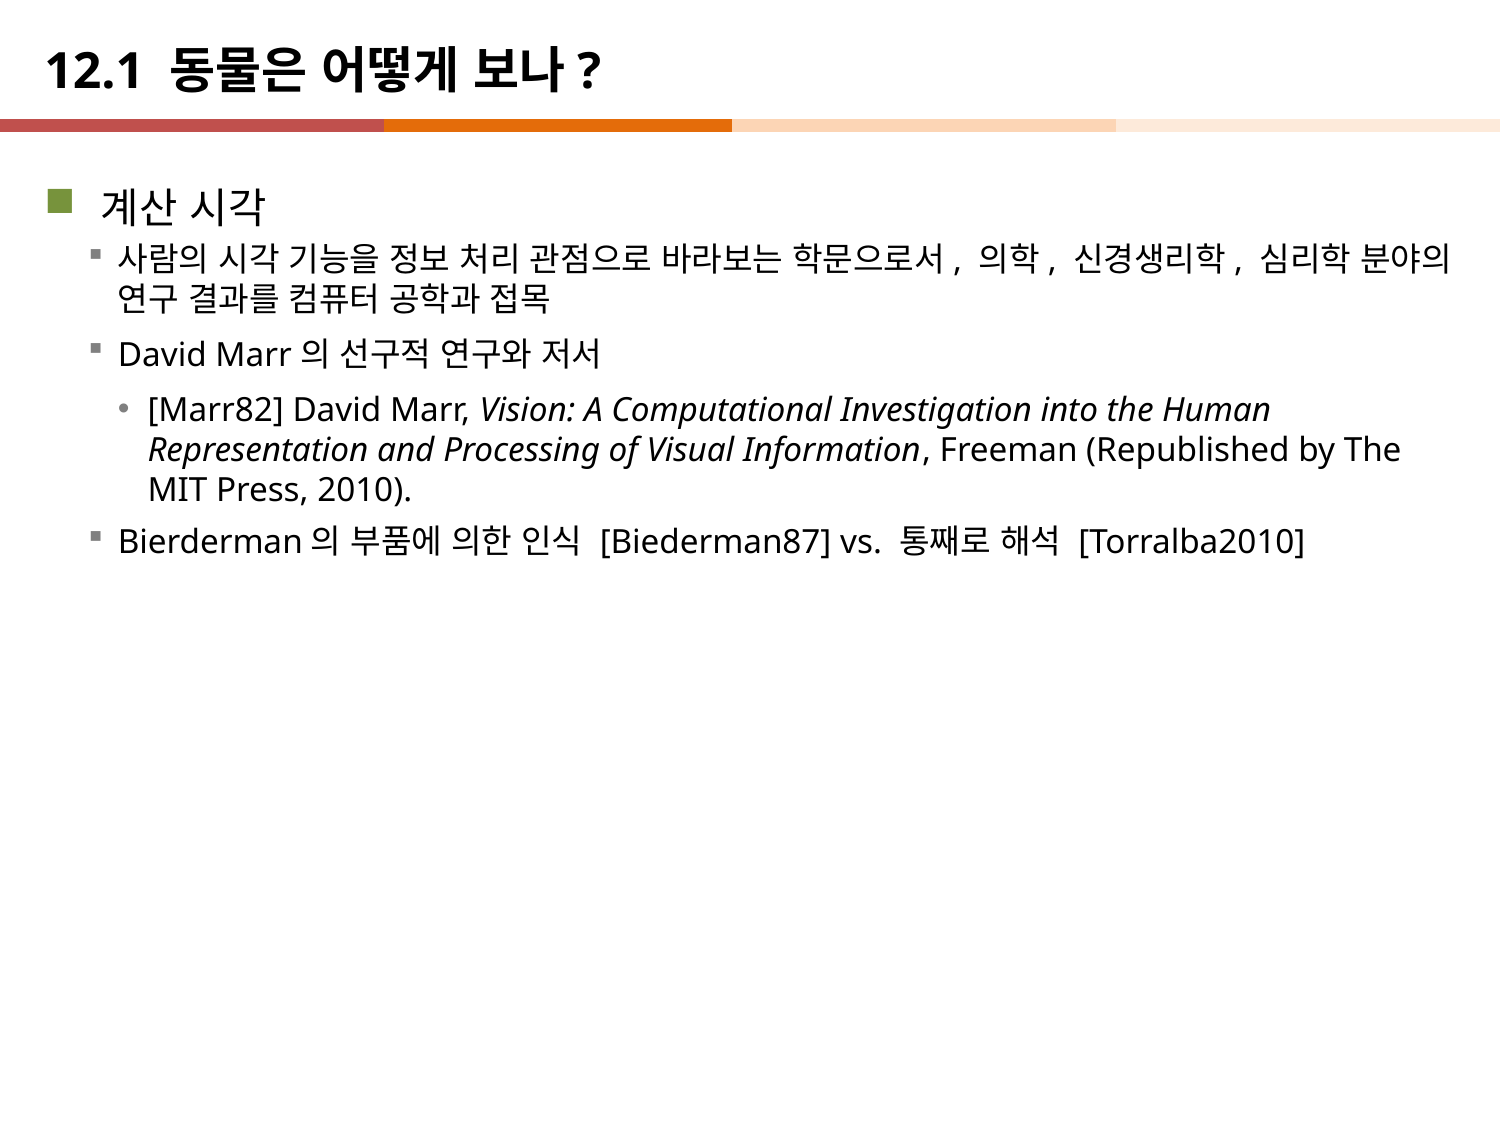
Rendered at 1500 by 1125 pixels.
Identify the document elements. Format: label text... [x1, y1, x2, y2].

title 12.1 동물은 어떻게 보나? [29, 23, 1270, 114]
list 계산 시각 사람의 시각 기능을 정보 처리 관점으로 바라보는 학문으로서, 의학, 신경생리학, 심리학 분야의 연구 결과를 컴퓨터 공학과 접목 David Marr의 선구적 연구와 저서 [Marr82] David Marr, Vision: A Computational Investigation into the Human Representation and Processing of Visual Information, Freeman (Republished by The MIT Press, 2010). Bierderman의 부품에 의한 인식 [Biederman87] vs. 통째로 해석 [Torralba2010] [29, 148, 1471, 1083]
